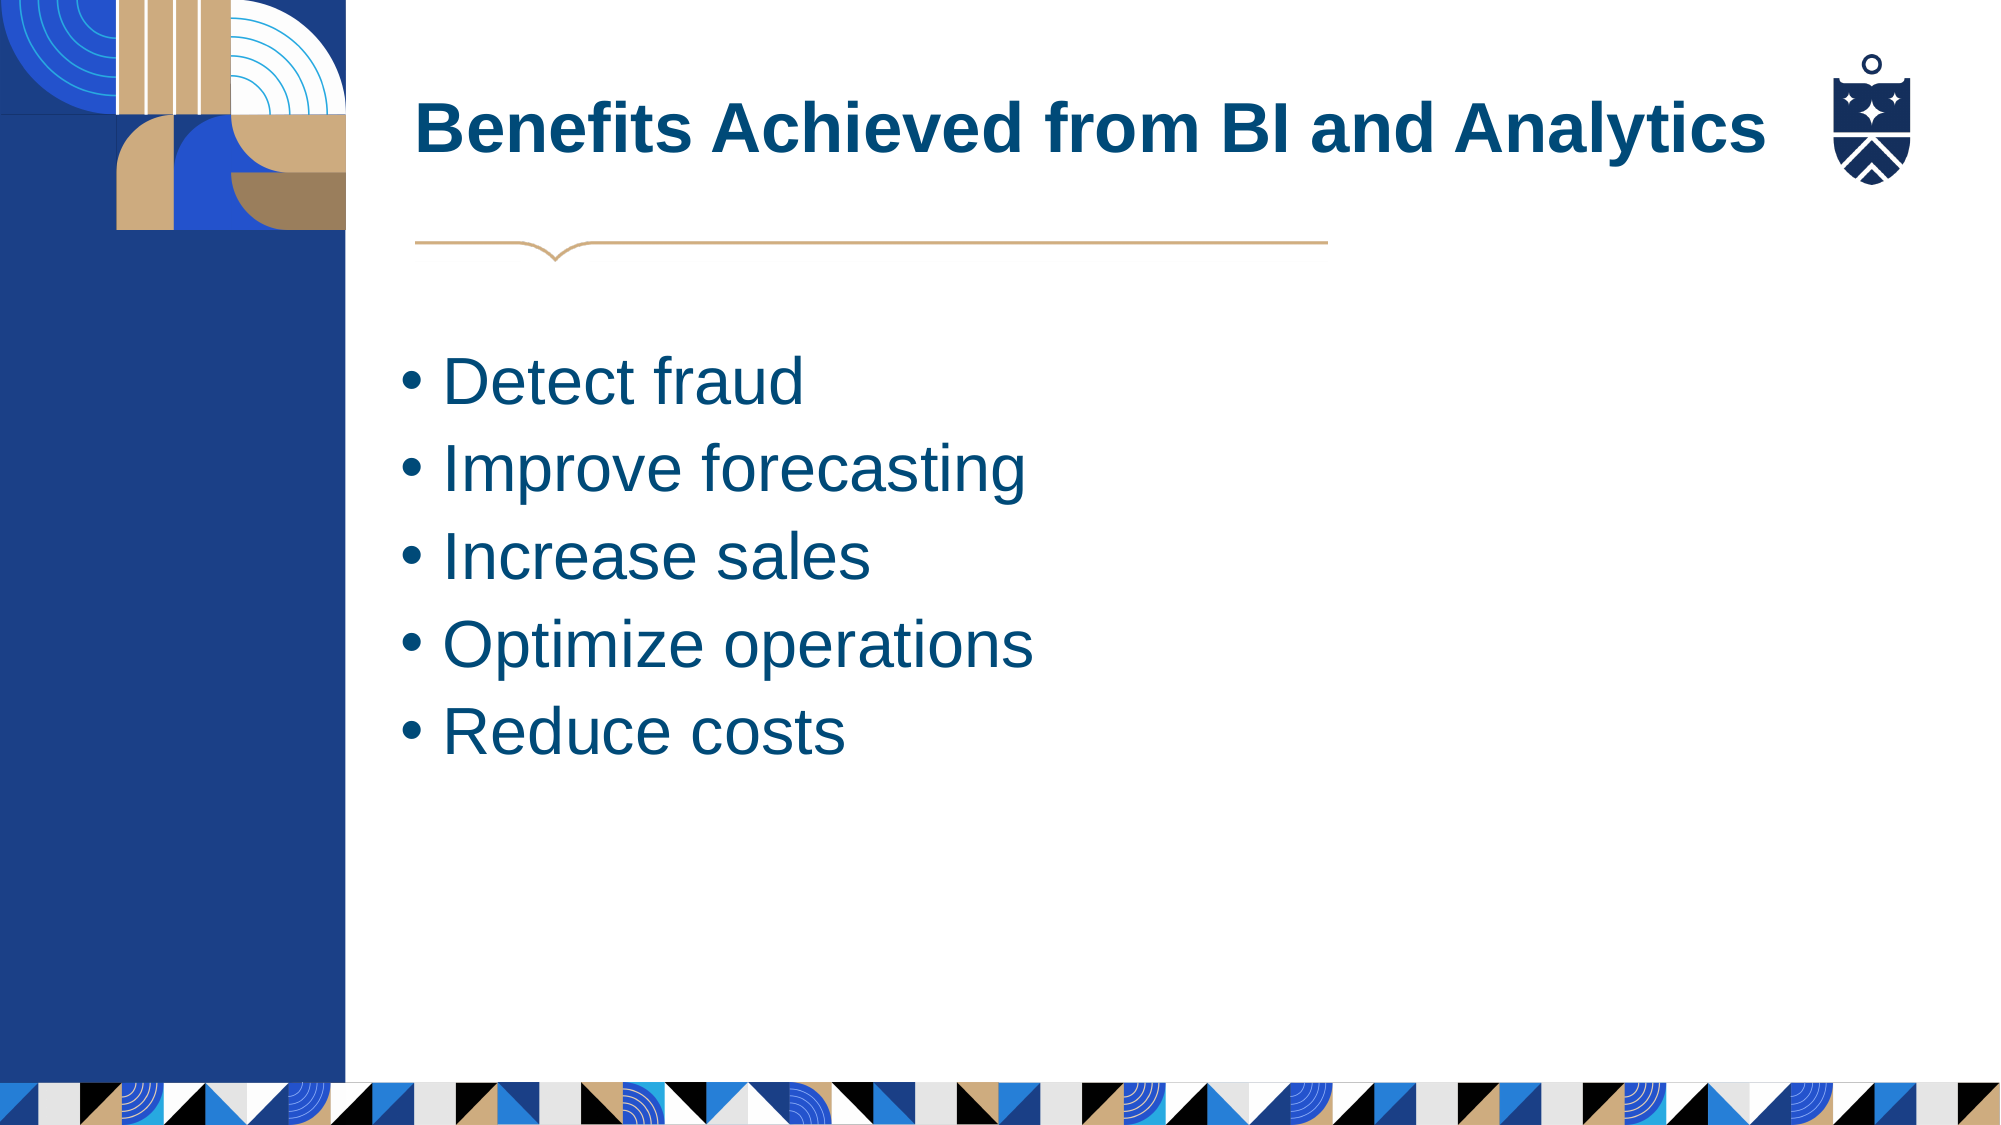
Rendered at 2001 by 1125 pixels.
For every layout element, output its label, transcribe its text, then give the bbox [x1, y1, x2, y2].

text_box Benefits Achieved from BI and Analytics [364, 55, 1821, 204]
picture [415, 241, 1328, 262]
picture [1833, 54, 1934, 185]
text_box Detect fraud Improve forecasting Increase sales Optimize operations Reduce costs [385, 339, 1864, 777]
picture [1, 0, 346, 230]
picture [0, 1082, 2000, 1125]
